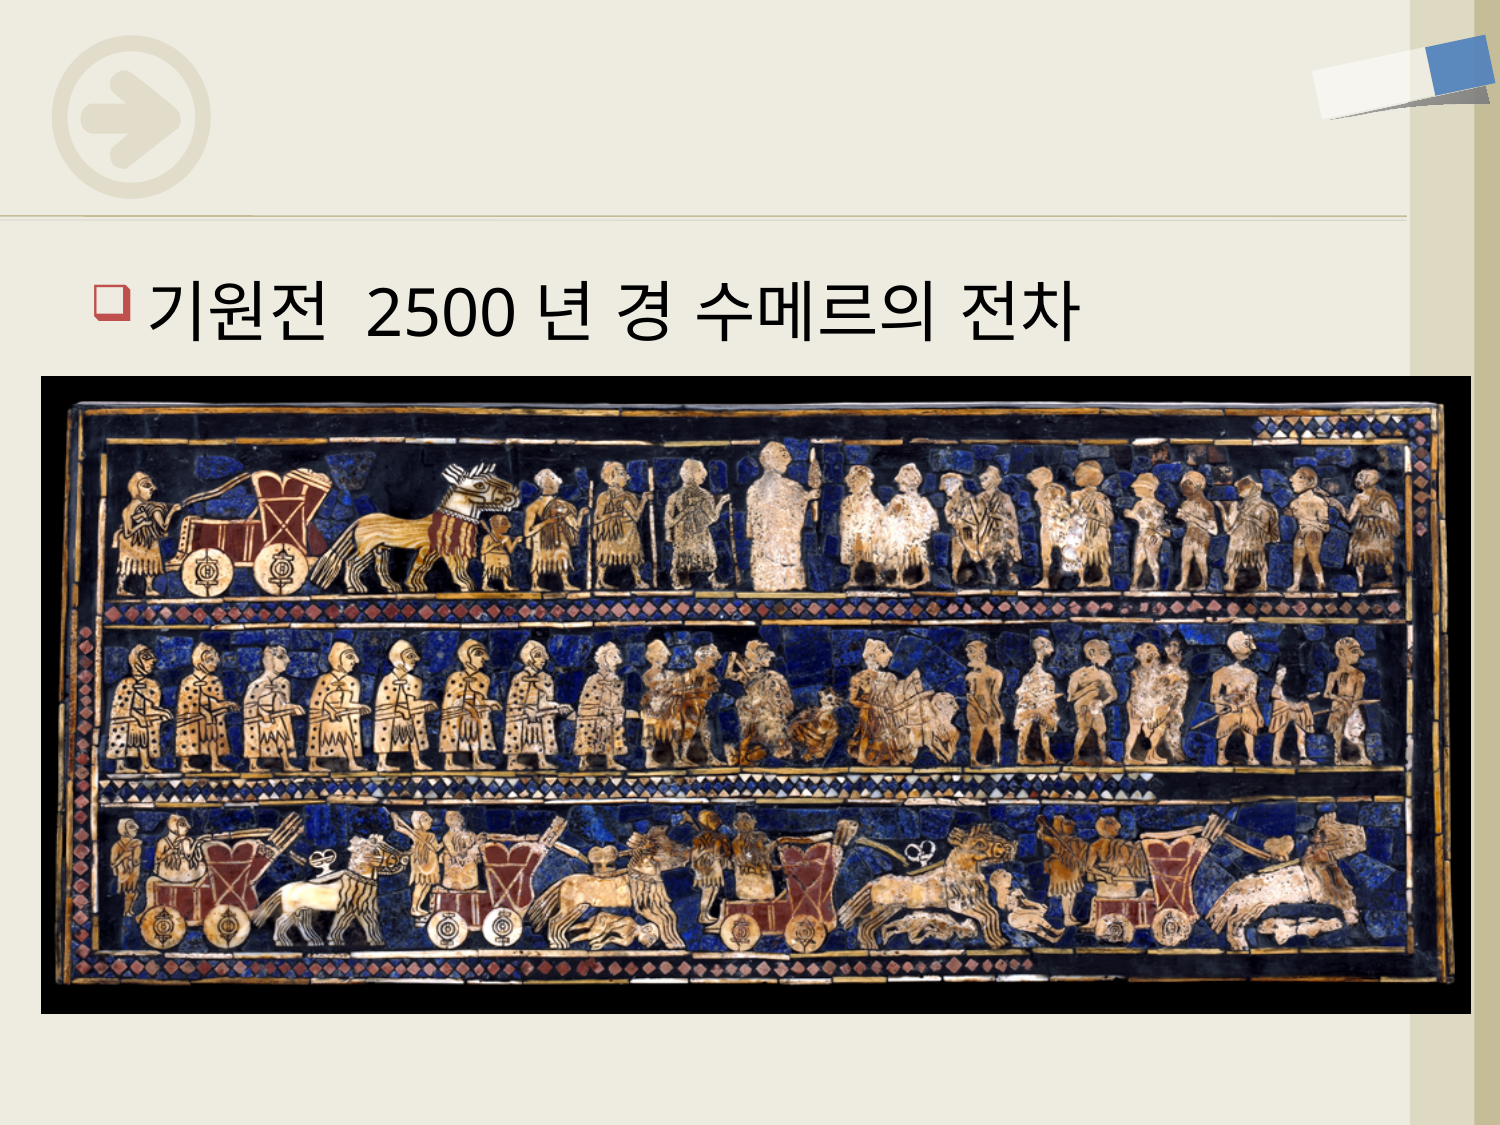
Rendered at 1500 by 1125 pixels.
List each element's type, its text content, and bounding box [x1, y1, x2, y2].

list 기원전 2500년 경 수메르의 전차 [75, 262, 1406, 372]
picture [41, 375, 1471, 1015]
